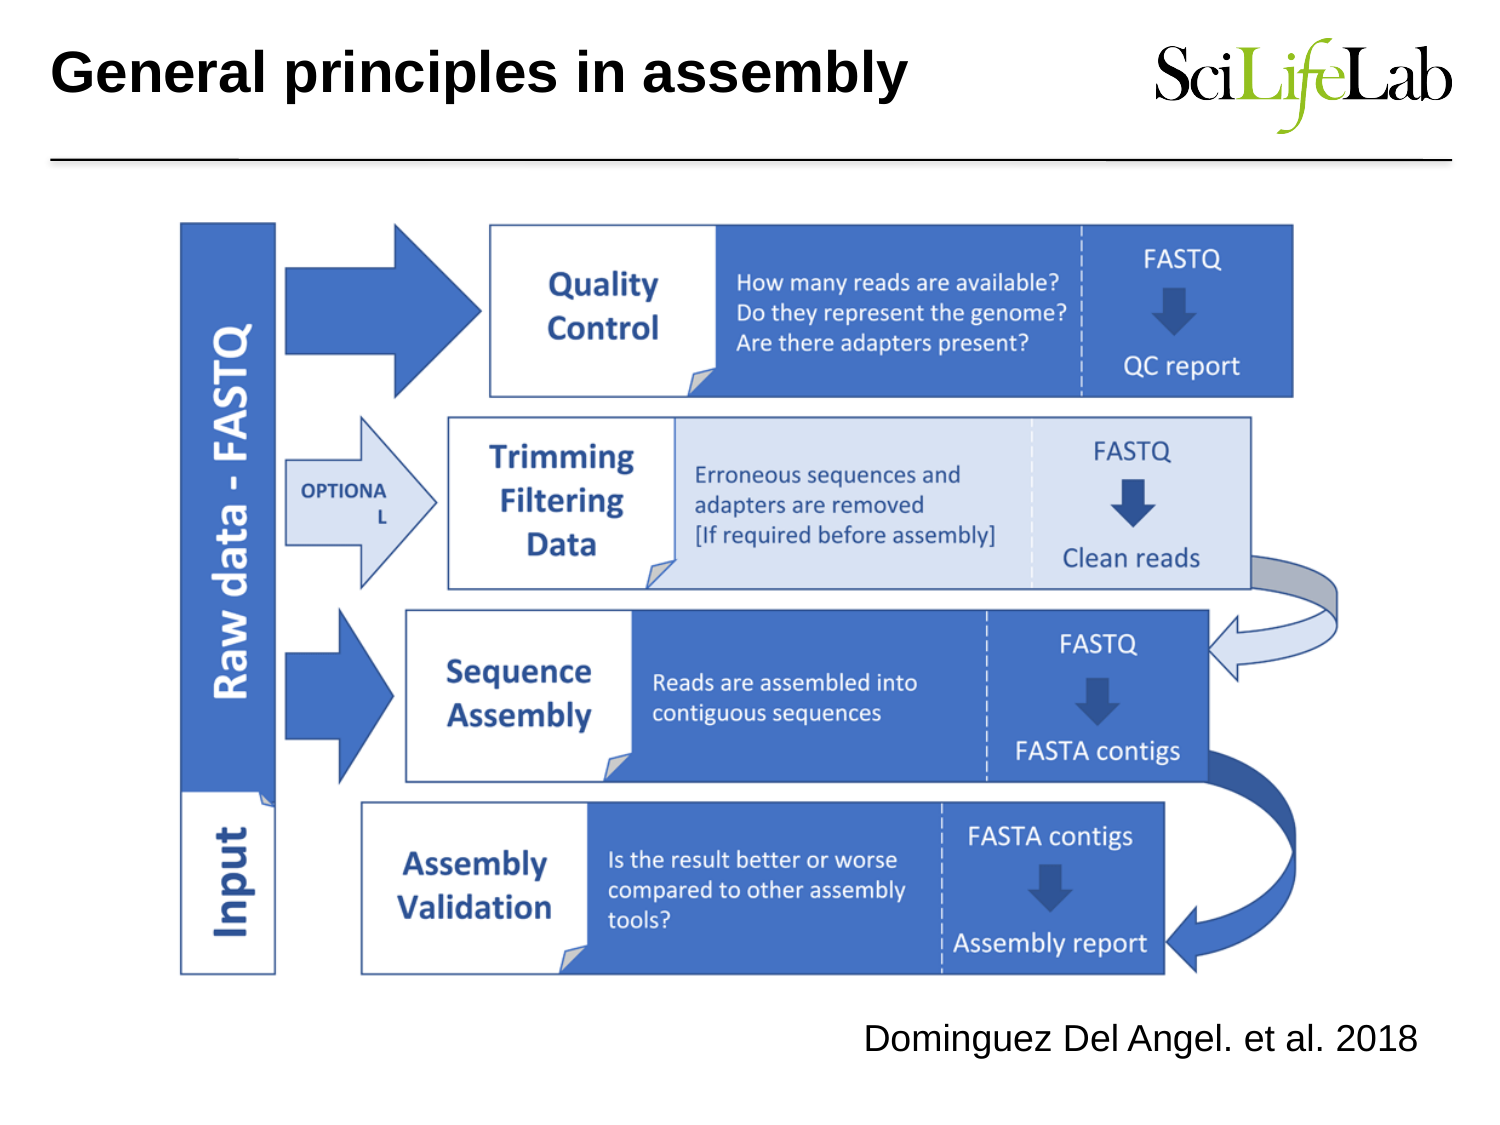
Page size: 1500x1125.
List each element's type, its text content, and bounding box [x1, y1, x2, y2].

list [50, 192, 1453, 1006]
picture [1156, 38, 1452, 134]
text_box Dominguez Del Angel. et al. 2018 [848, 1013, 1434, 1067]
title General principles in assembly [50, 34, 1142, 128]
